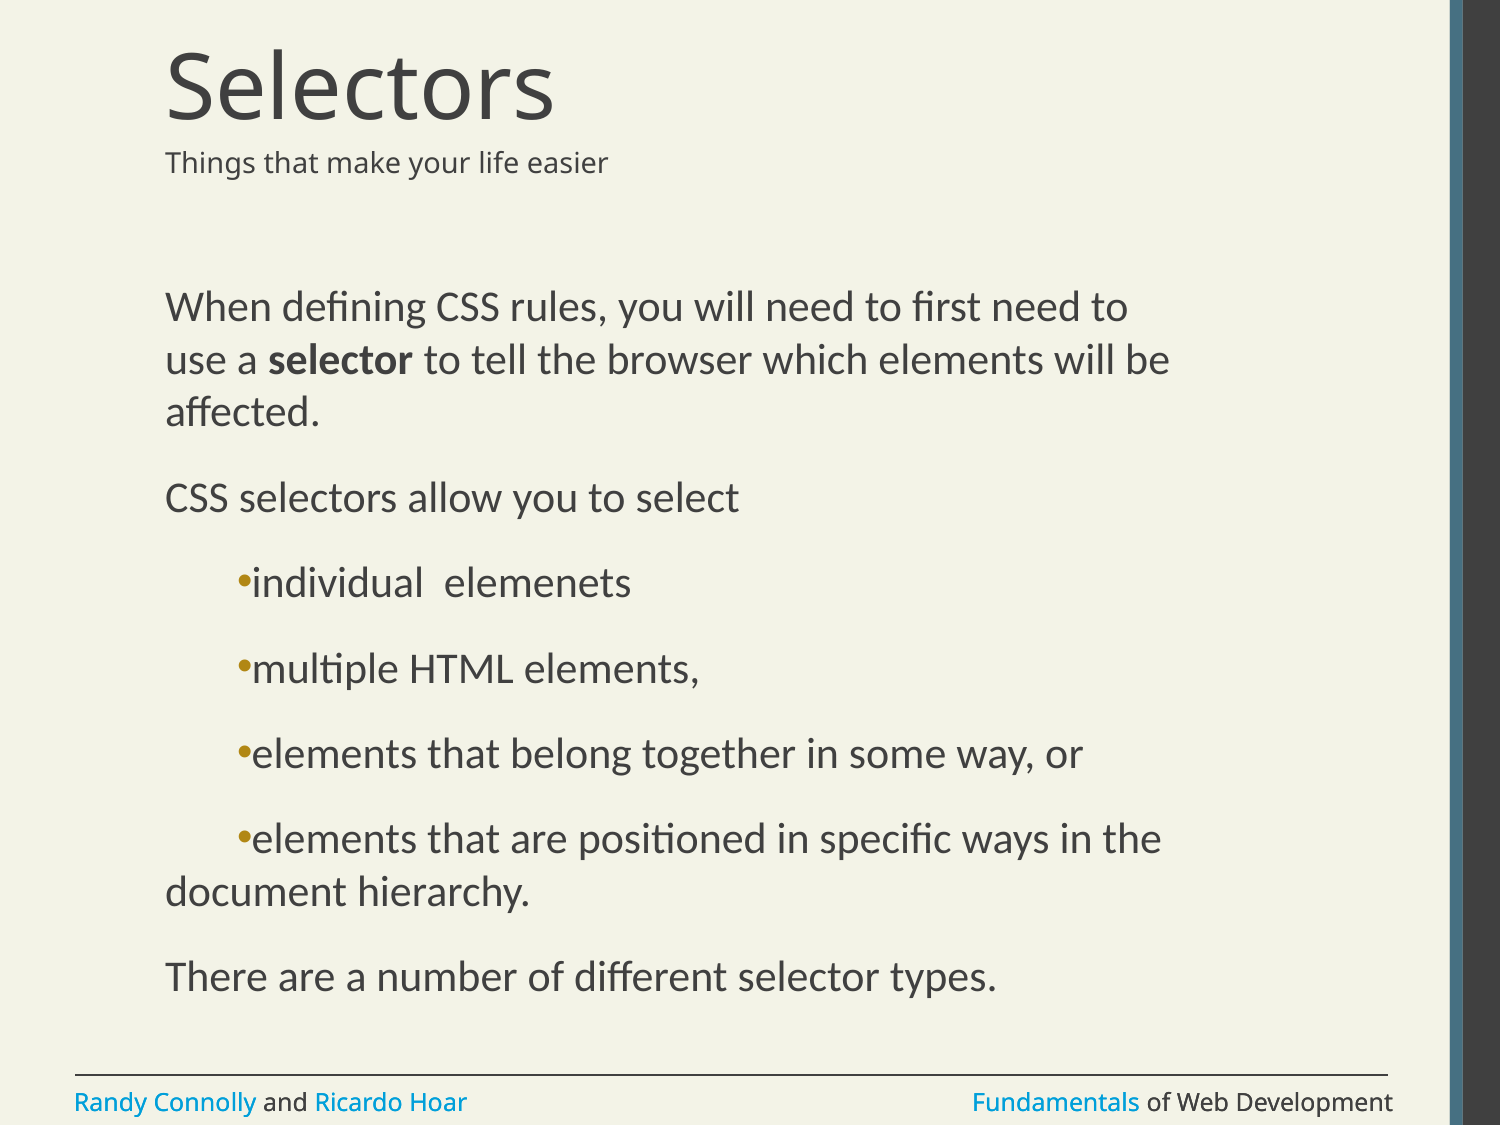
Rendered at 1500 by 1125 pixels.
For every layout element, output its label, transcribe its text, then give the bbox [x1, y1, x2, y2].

list When defining CSS rules, you will need to first need to use a selector to tell the browser which elements will be affected. CSS selectors allow you to select individual elemenets multiple HTML elements, elements that belong together in some way, or elements that are positioned in specific ways in the document hierarchy. There are a number of different selector types. [150, 270, 1200, 1013]
title Selectors [150, 20, 1425, 188]
list Things that make your life easier [150, 137, 1200, 188]
